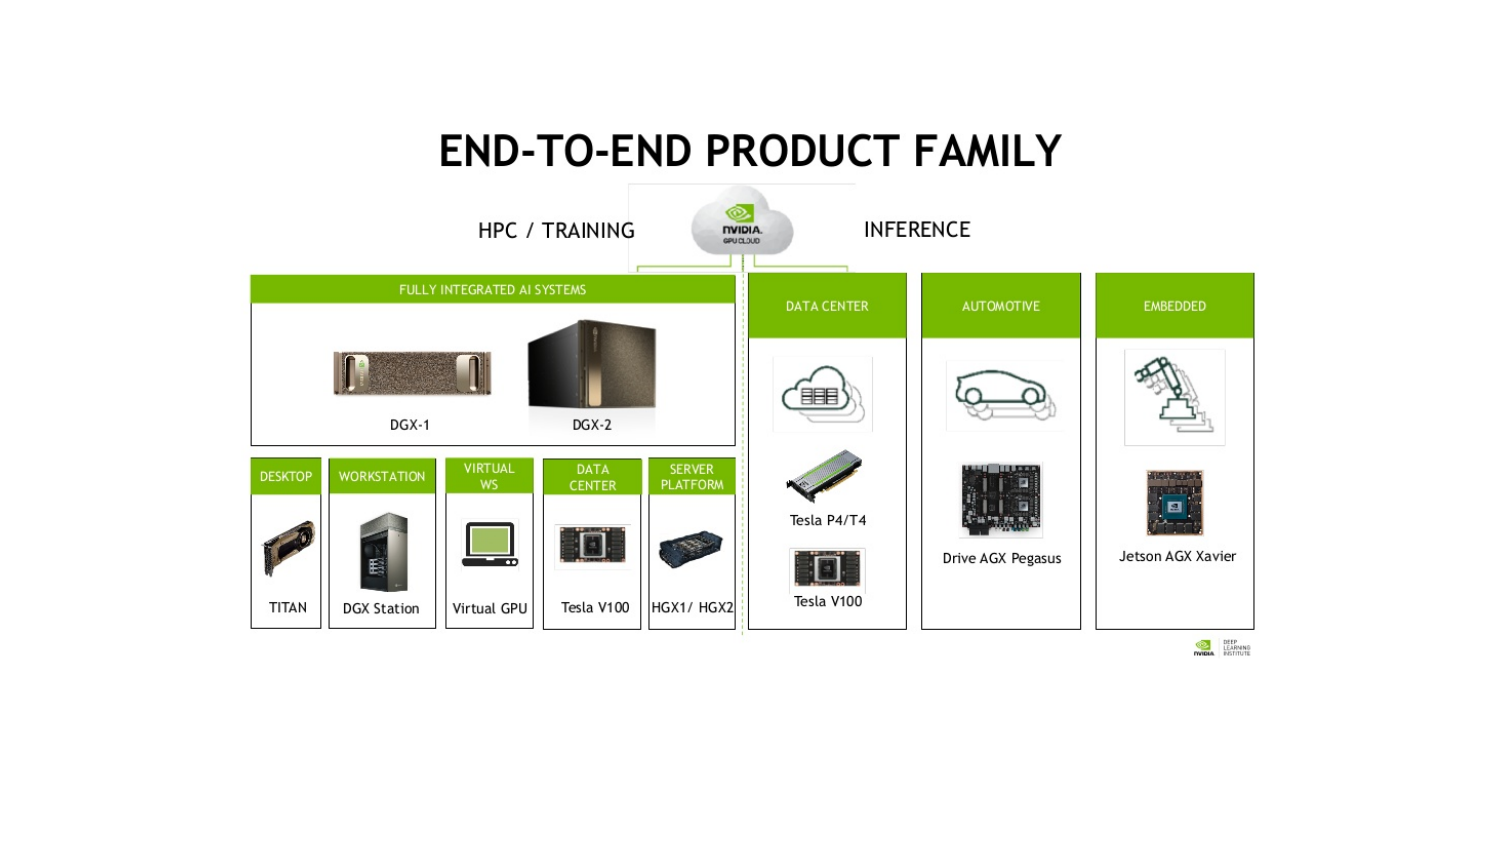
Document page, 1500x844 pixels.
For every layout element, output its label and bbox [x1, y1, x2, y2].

picture [224, 84, 1276, 676]
